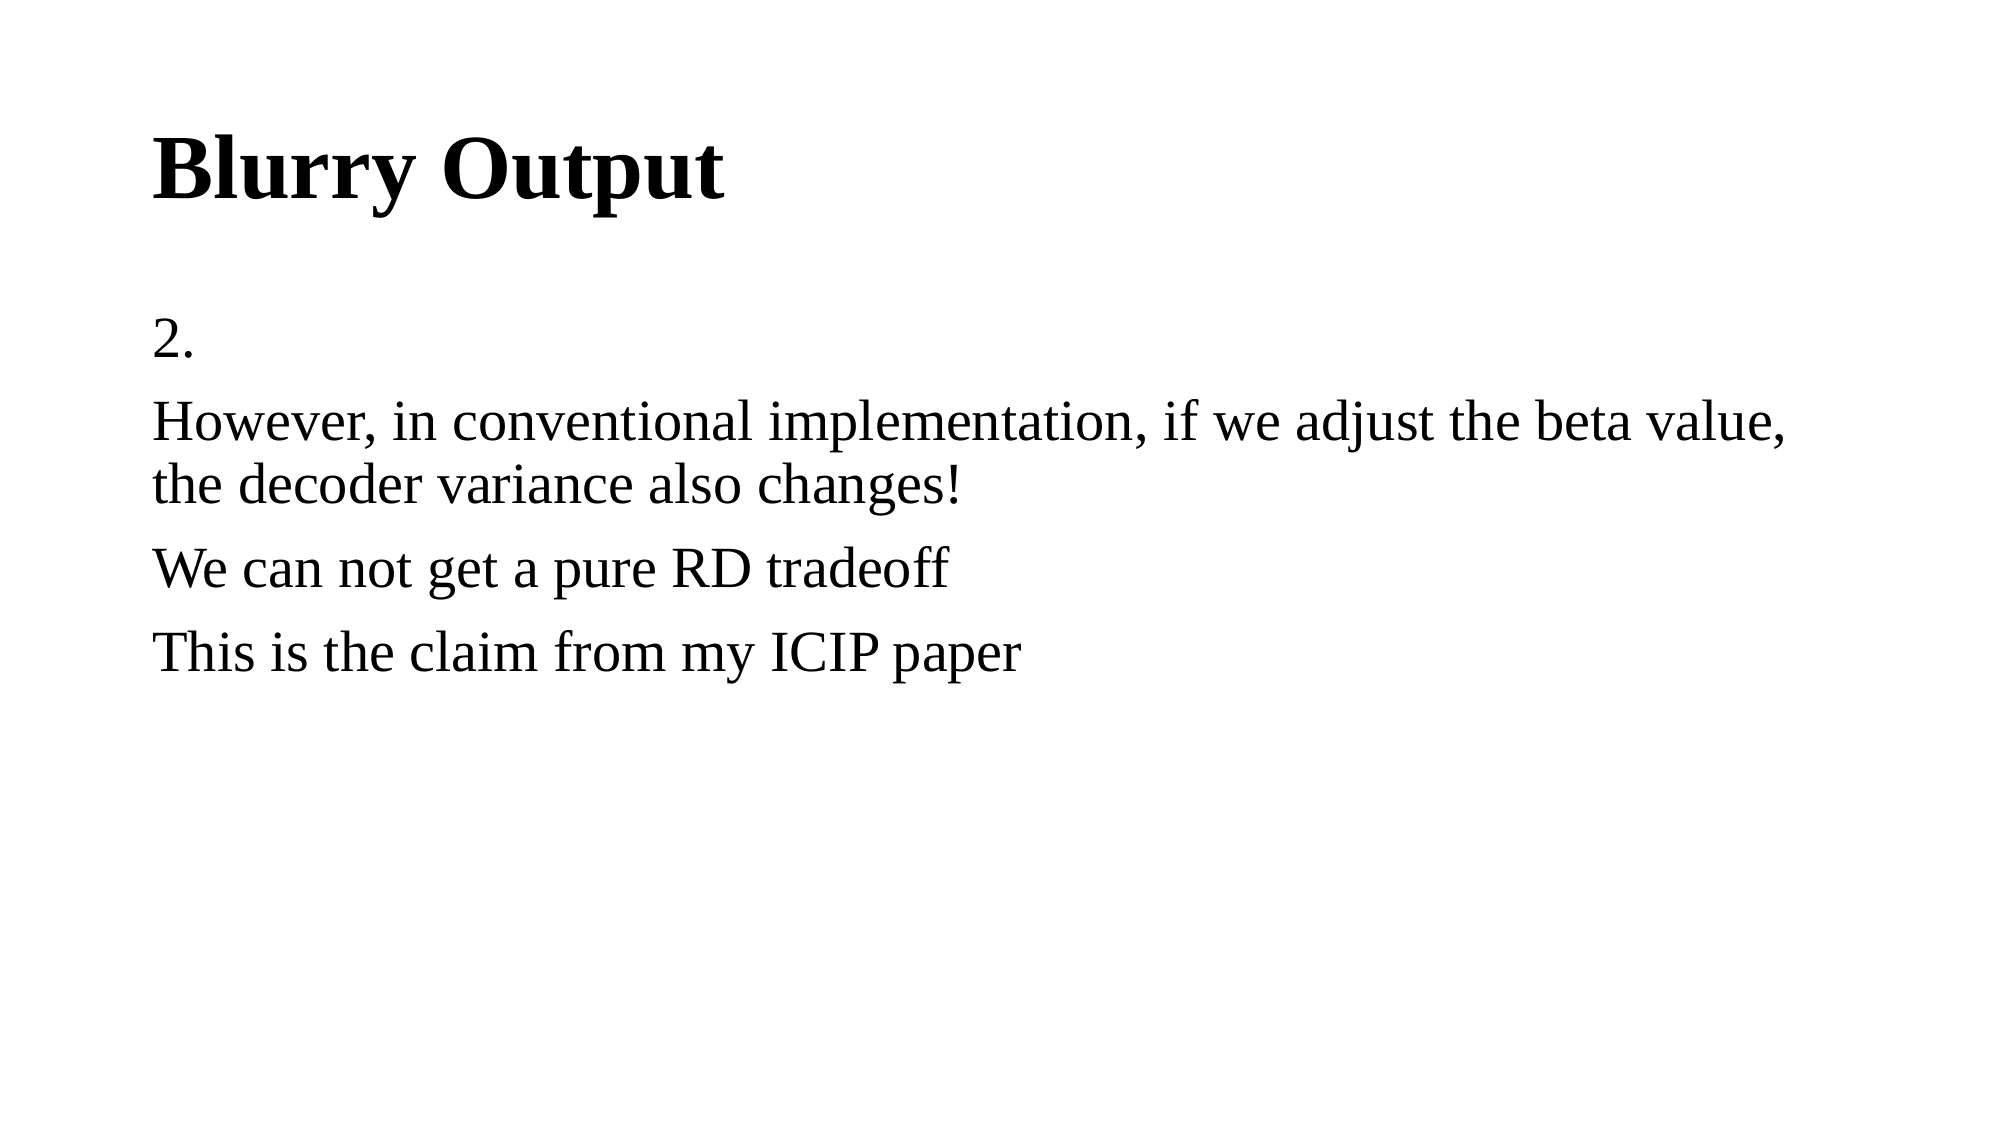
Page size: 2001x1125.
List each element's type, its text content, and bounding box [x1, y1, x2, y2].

title Blurry Output [137, 59, 1863, 278]
list 2. However, in conventional implementation, if we adjust the beta value, the decoder variance also changes! We can not get a pure RD tradeoff This is the claim from my ICIP paper [137, 299, 1863, 1014]
